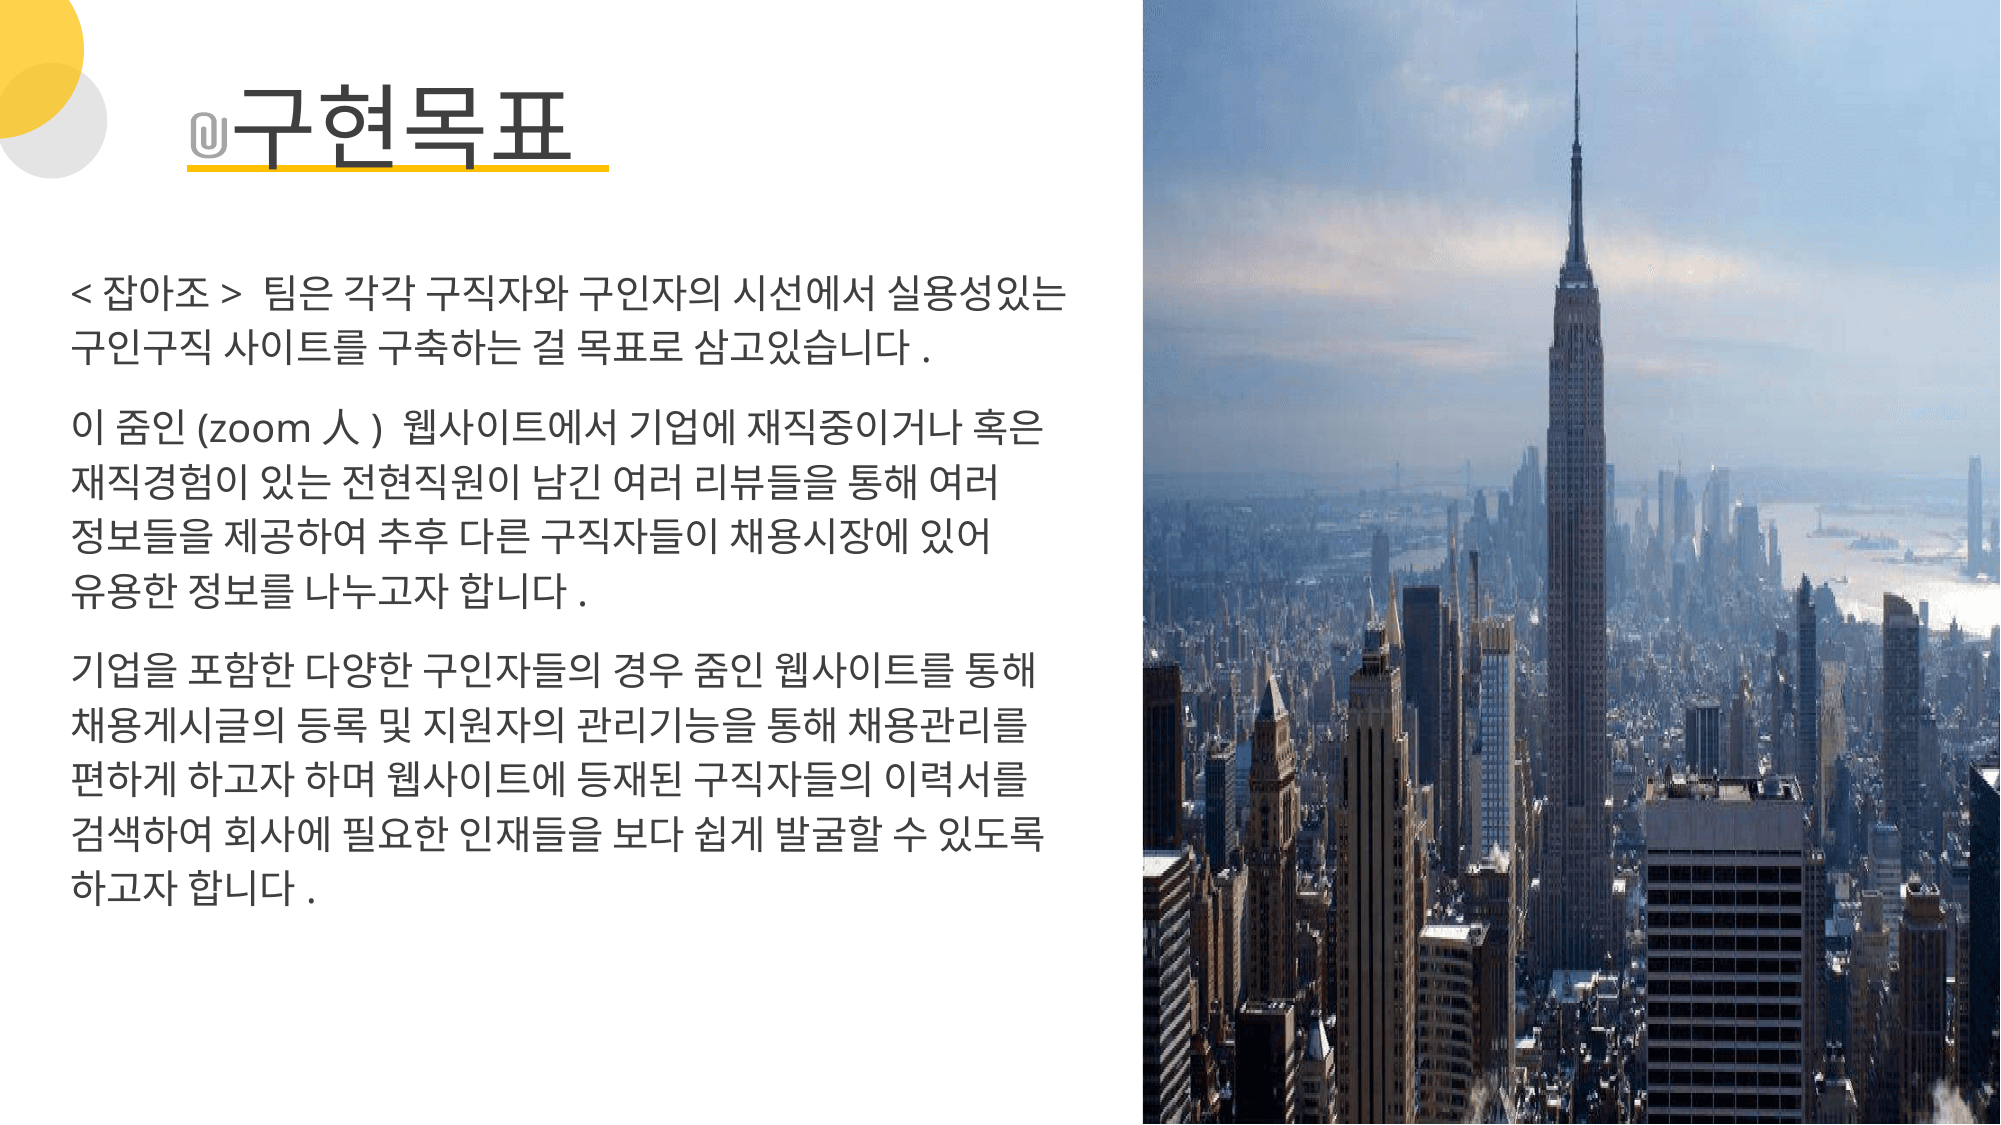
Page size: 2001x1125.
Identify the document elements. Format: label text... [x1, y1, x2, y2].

slide_number 8 [1412, 1042, 1863, 1103]
text_box <잡아조> 팀은 각각 구직자와 구인자의 시선에서 실용성있는 구인구직 사이트를 구축하는 걸 목표로 삼고있습니다. 이 줌인(zoom人) 웹사이트에서 기업에 재직중이거나 혹은 재직경험이 있는 전현직원이 남긴 여러 리뷰들을 통해 여러 정보들을 제공하여 추후 다른 구직자들이 채용시장에 있어 유용한 정보를 나누고자 합니다. 기업을 포함한 다양한 구인자들의 경우 줌인 웹사이트를 통해 채용게시글의 등록 및 지원자의 관리기능을 통해 채용관리를 편하게 하고자 하며 웹사이트에 등재된 구직자들의 이력서를 검색하여 회사에 필요한 인재들을 보다 쉽게 발굴할 수 있도록 하고자 합니다. [55, 254, 1096, 920]
text_box [190, 112, 227, 159]
text_box 구현목표 [215, 61, 725, 189]
text_box [187, 165, 215, 172]
text_box [1142, 0, 2000, 1124]
